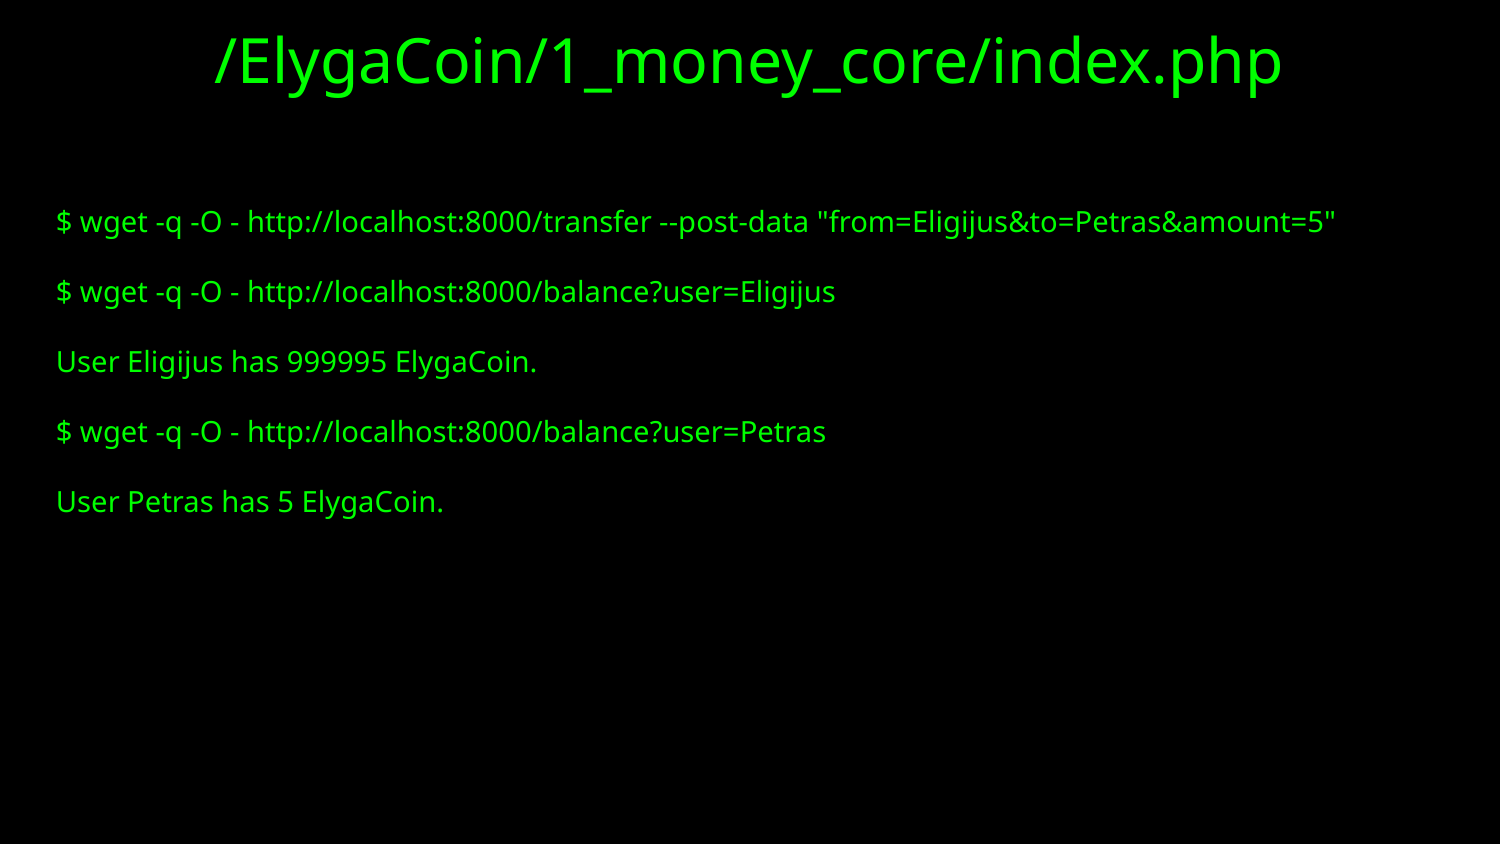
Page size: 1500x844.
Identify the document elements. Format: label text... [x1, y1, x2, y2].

title /ElygaCoin/1_money_core/index.php [83, 6, 1417, 103]
title $ wget -q -O - http://localhost:8000/transfer --post-data "from=Eligijus&to=Petras&amount=5" $ wget -q -O - http://localhost:8000/balance?user=Eligijus User Eligijus has 999995 ElygaCoin. $ wget -q -O - http://localhost:8000/balance?user=Petras User Petras has 5 ElygaCoin. [40, 143, 1473, 796]
